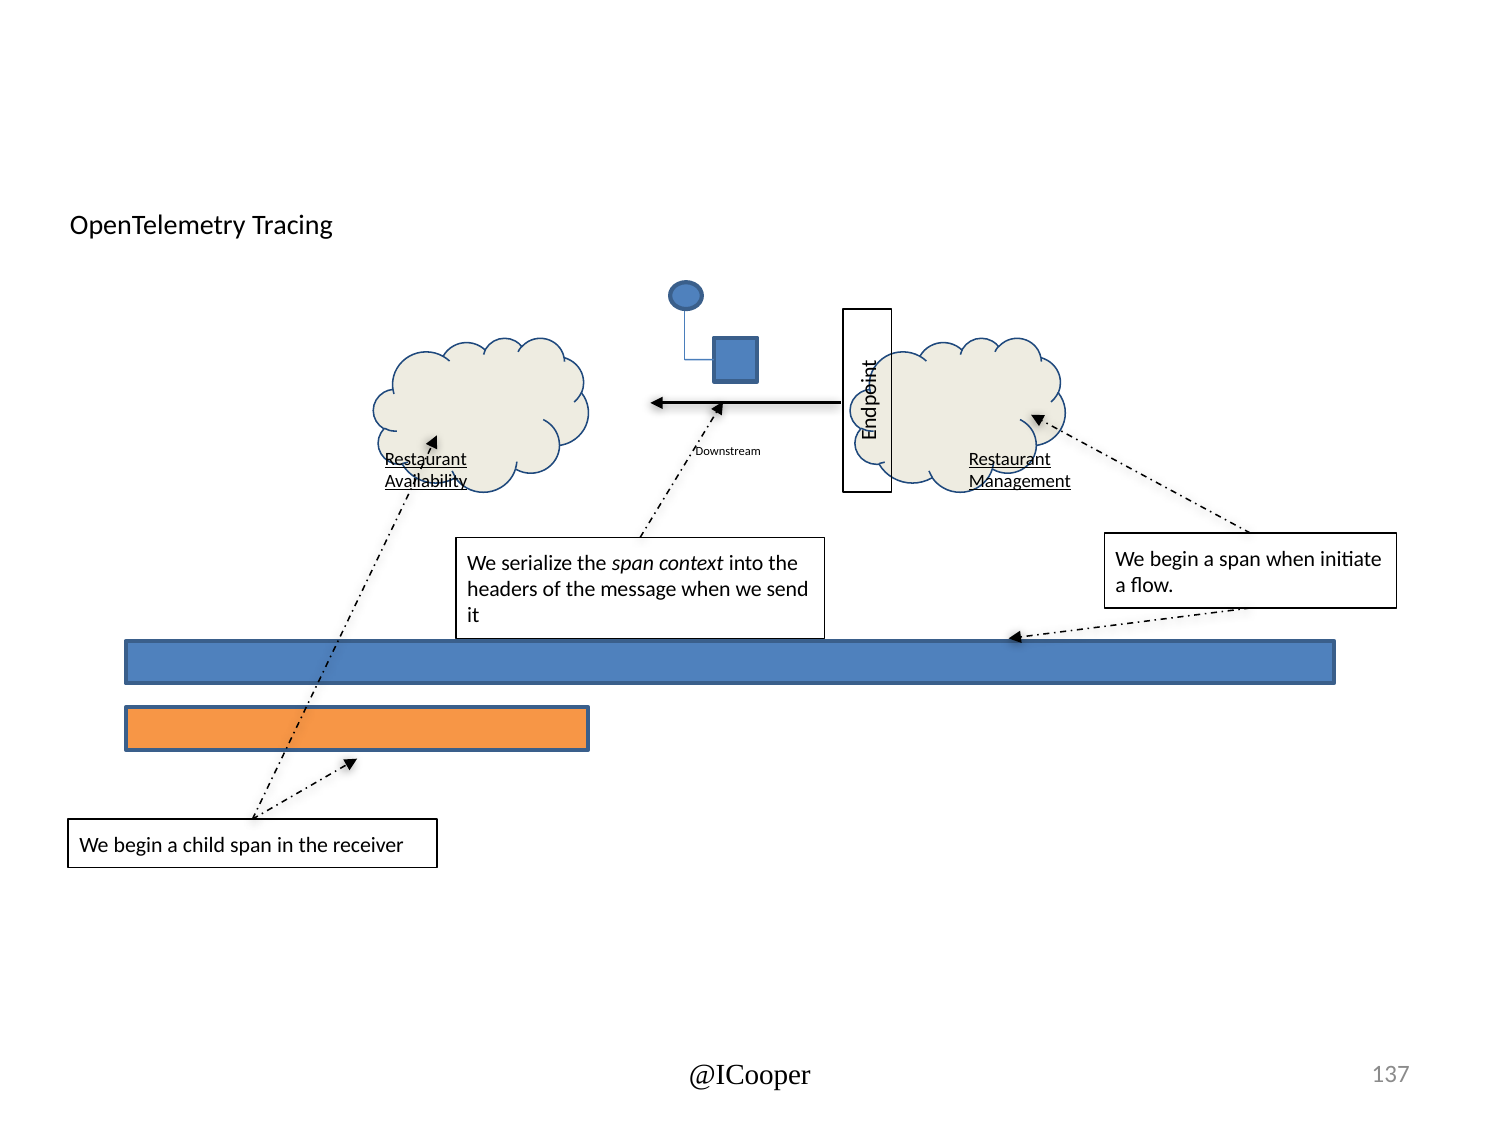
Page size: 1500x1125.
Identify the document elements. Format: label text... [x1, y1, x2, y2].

text_box [892, 338, 1066, 493]
footer @ICooper [512, 1042, 988, 1103]
text_box Restaurant Availability [441, 435, 501, 503]
text_box [124, 705, 247, 752]
text_box We begin a span when initiate a flow. [1104, 533, 1397, 608]
slide_number 137 [1074, 1042, 1425, 1103]
text_box Restaurant Management [957, 435, 1025, 503]
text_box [1030, 414, 1251, 534]
text_box [712, 336, 759, 384]
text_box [639, 401, 724, 538]
text_box [668, 280, 704, 312]
text_box We serialize the span context into the headers of the message when we send it [455, 537, 825, 639]
text_box OpenTelemetry Tracing [58, 195, 1032, 252]
text_box [443, 705, 590, 752]
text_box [1008, 608, 1251, 639]
text_box We begin a child span in the receiver [68, 819, 437, 868]
text_box Endpoint [843, 309, 892, 492]
text_box [124, 639, 247, 685]
text_box [373, 338, 589, 488]
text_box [252, 435, 438, 820]
text_box [443, 639, 1336, 685]
text_box Downstream [729, 435, 778, 466]
